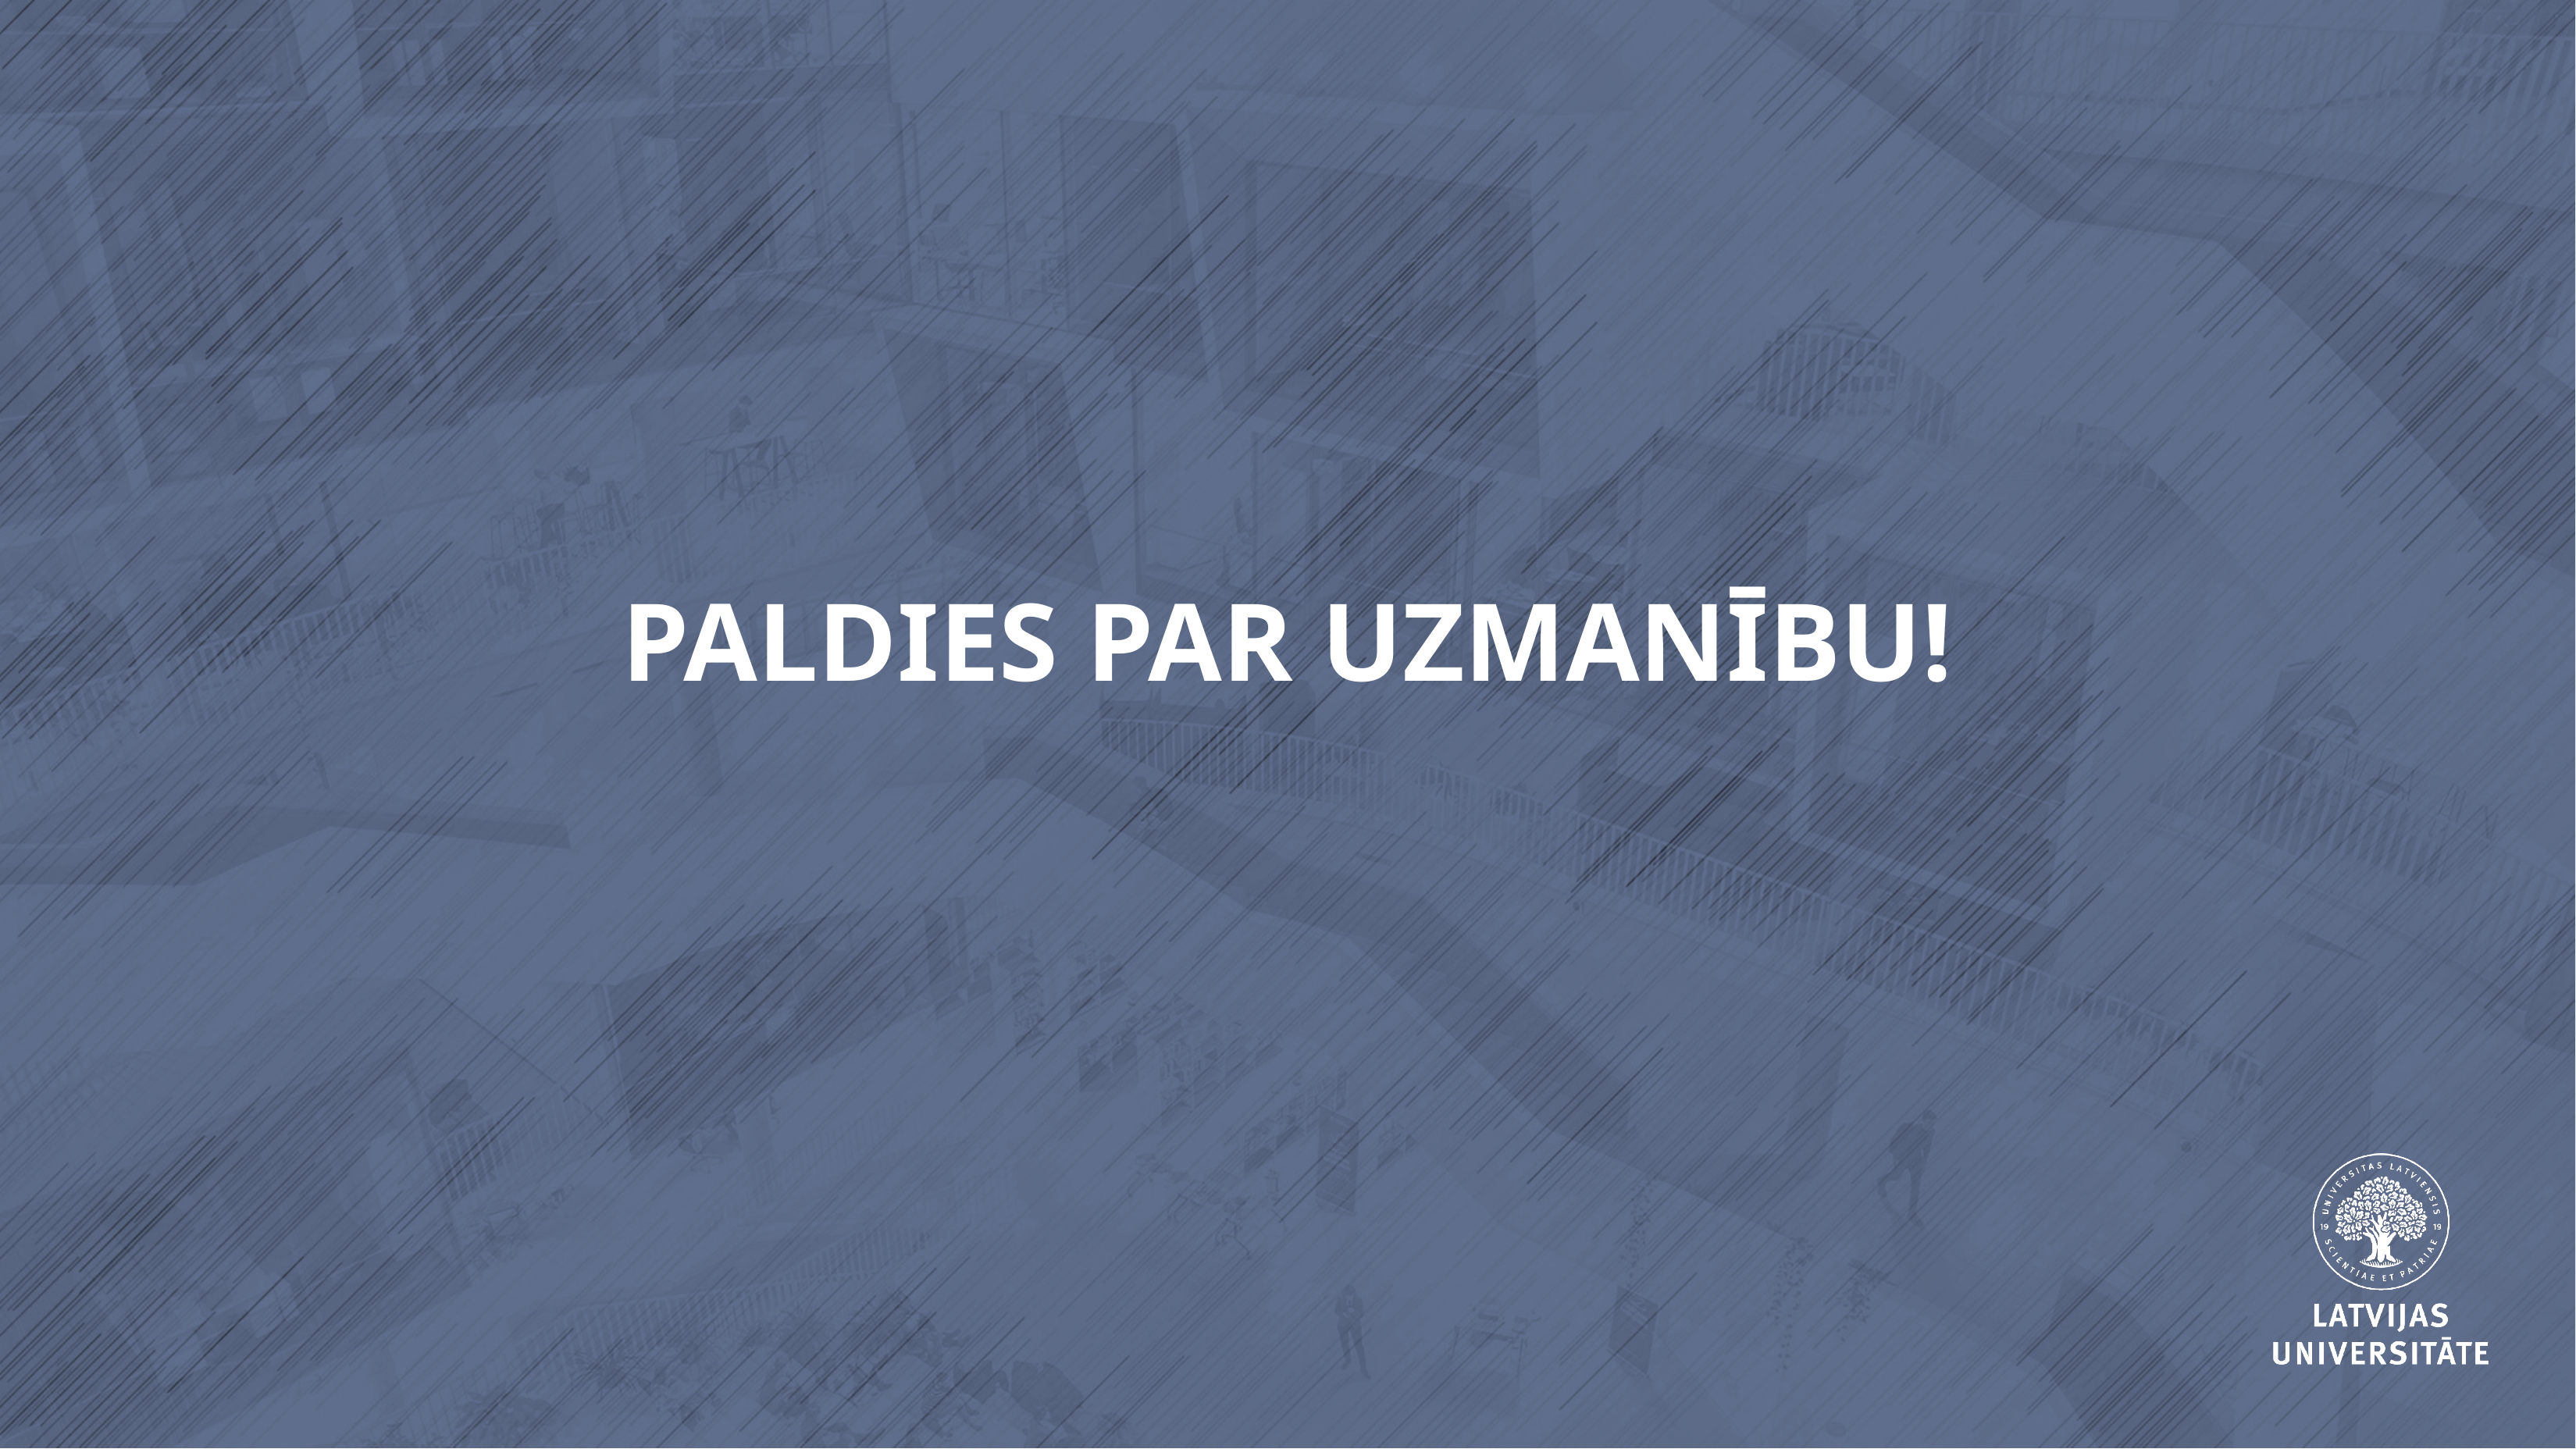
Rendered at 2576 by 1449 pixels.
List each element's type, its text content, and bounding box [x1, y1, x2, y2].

picture [2273, 1153, 2489, 1365]
list PALDIES PAR UZMANĪBU! [0, 568, 2576, 852]
